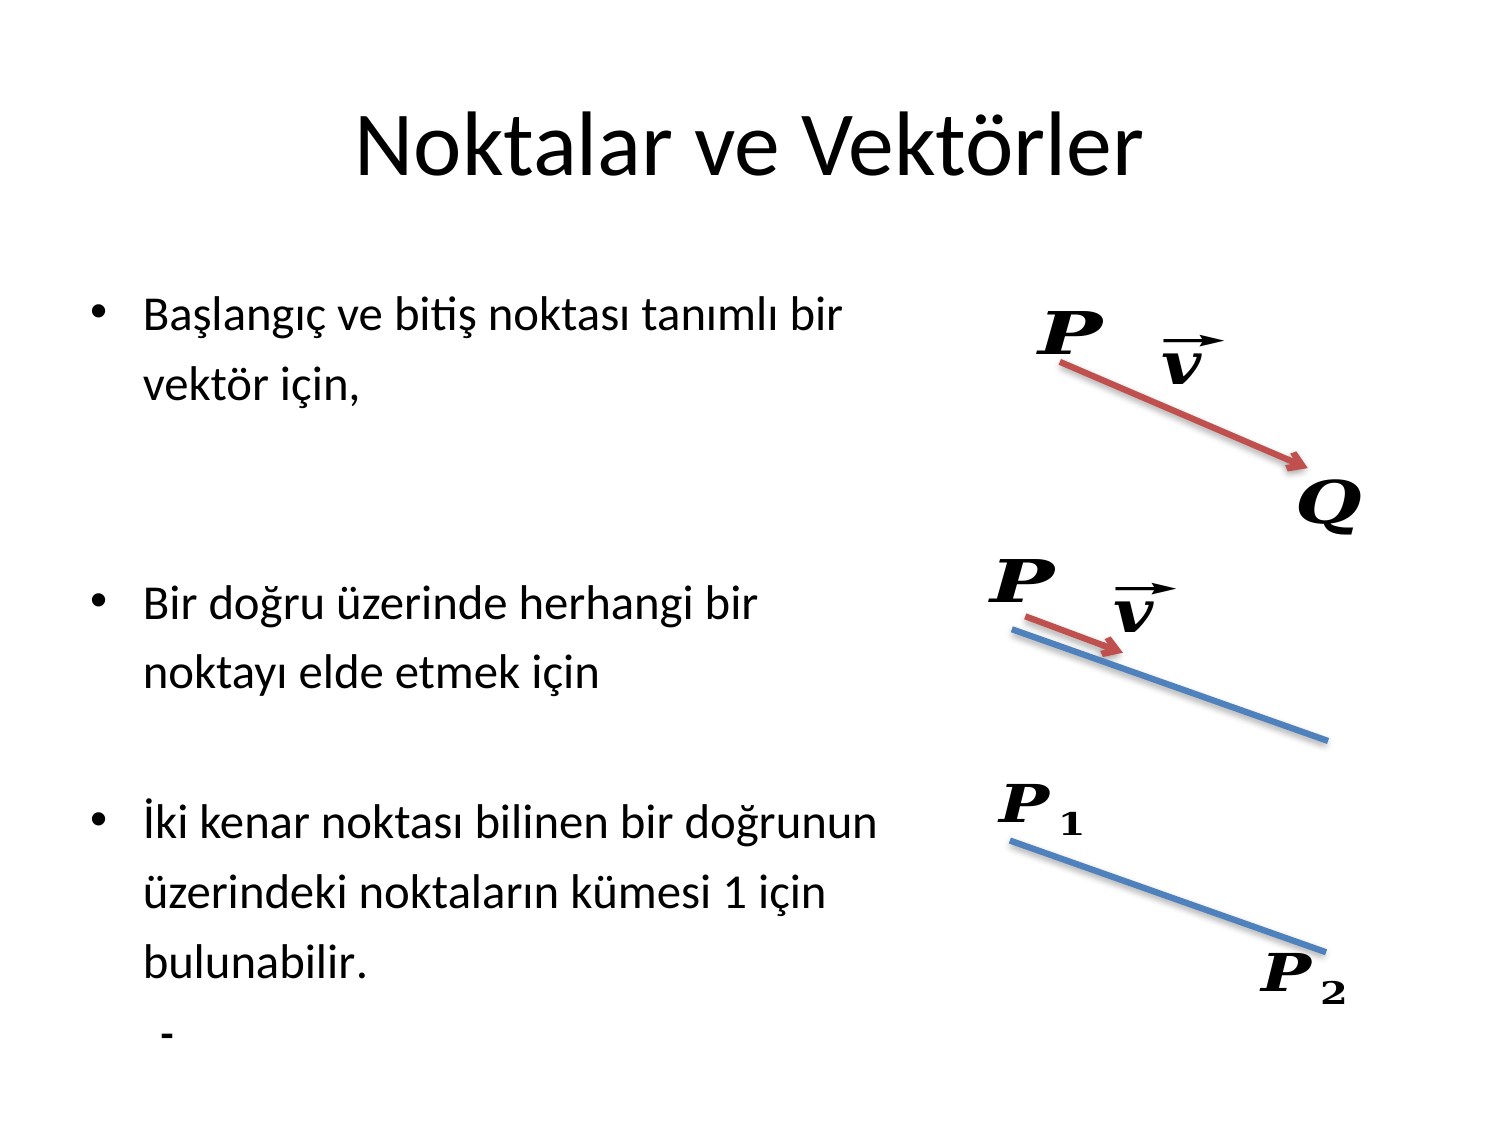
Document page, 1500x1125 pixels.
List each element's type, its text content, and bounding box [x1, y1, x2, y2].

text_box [1011, 628, 1329, 742]
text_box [1024, 616, 1124, 627]
title Noktalar ve Vektörler [75, 45, 1425, 233]
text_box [1059, 361, 1308, 469]
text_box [1009, 840, 1327, 953]
